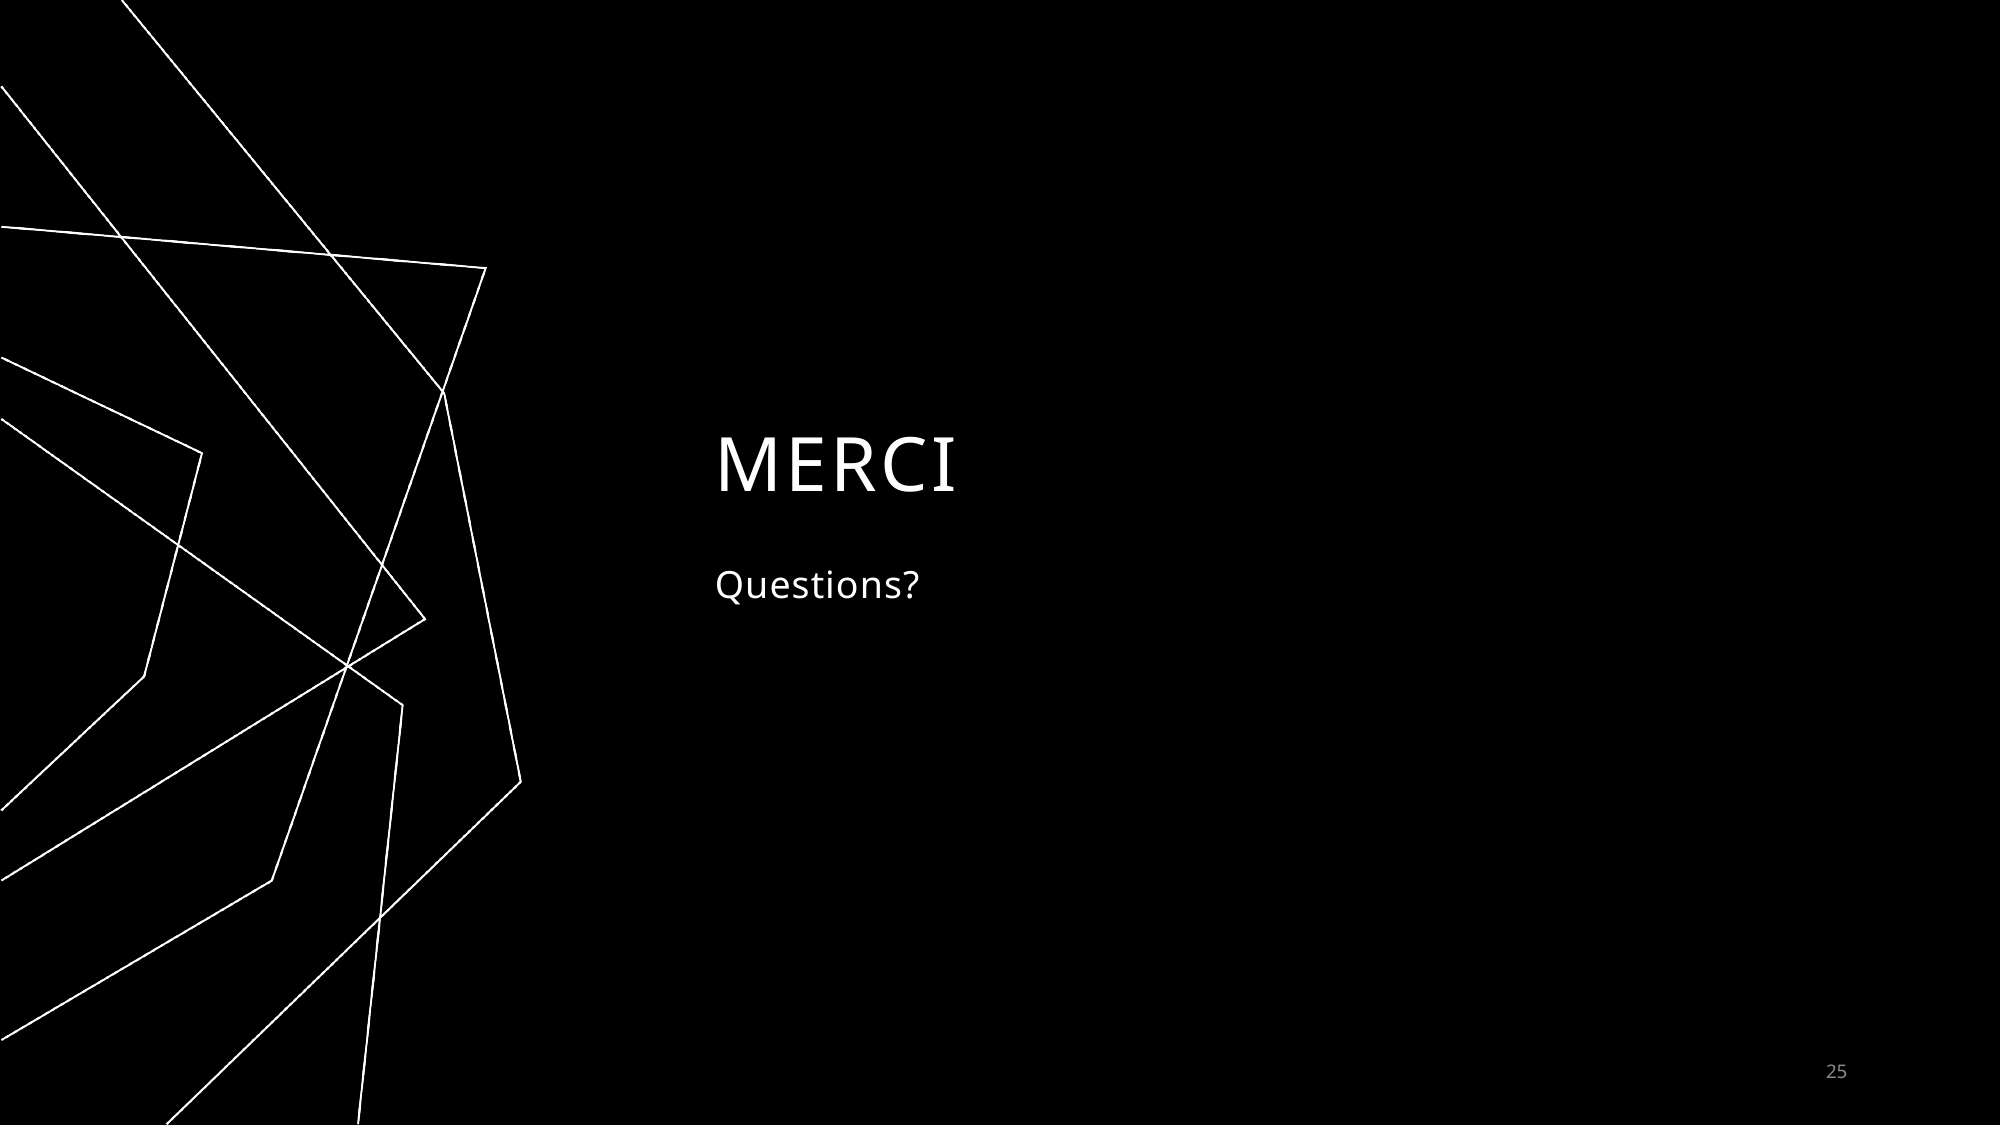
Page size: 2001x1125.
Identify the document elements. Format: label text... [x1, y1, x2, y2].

subtitle Questions? [699, 531, 1386, 999]
title Merci [699, 265, 1386, 516]
slide_number 25 [1571, 1042, 1863, 1103]
picture [0, 0, 522, 1125]
